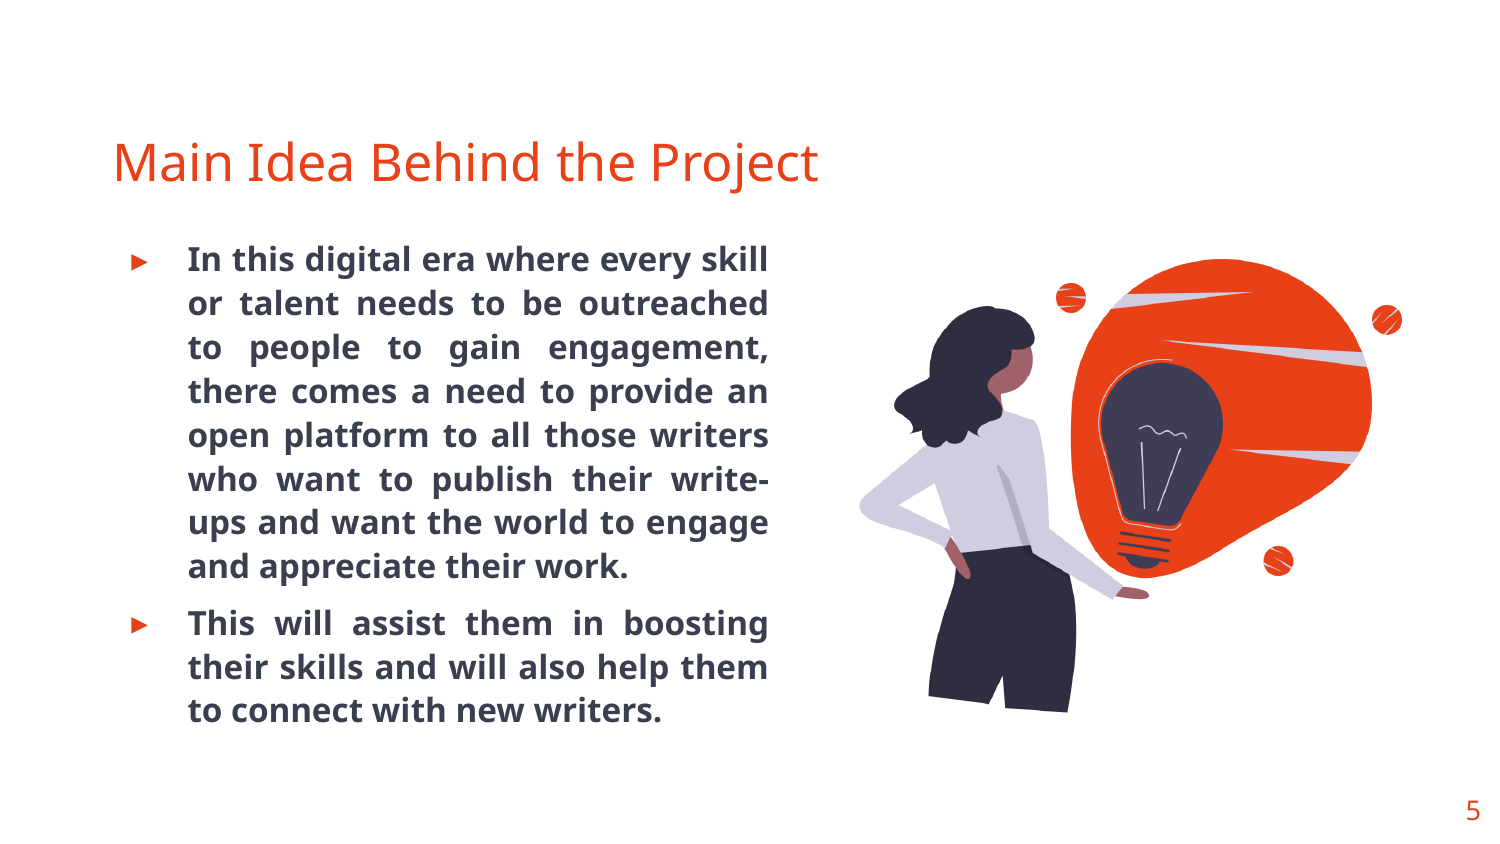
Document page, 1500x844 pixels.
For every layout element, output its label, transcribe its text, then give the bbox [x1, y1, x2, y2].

picture [794, 216, 1466, 755]
slide_number 5 [1391, 779, 1482, 844]
text_box In this digital era where every skill or talent needs to be outreached to people to gain engagement, there comes a need to provide an open platform to all those writers who want to publish their write- ups and want the world to engage and appreciate their work. This will assist them in boosting their skills and will also help them to connect with new writers. [112, 234, 770, 797]
text_box Main Idea Behind the Project [112, 78, 1063, 192]
